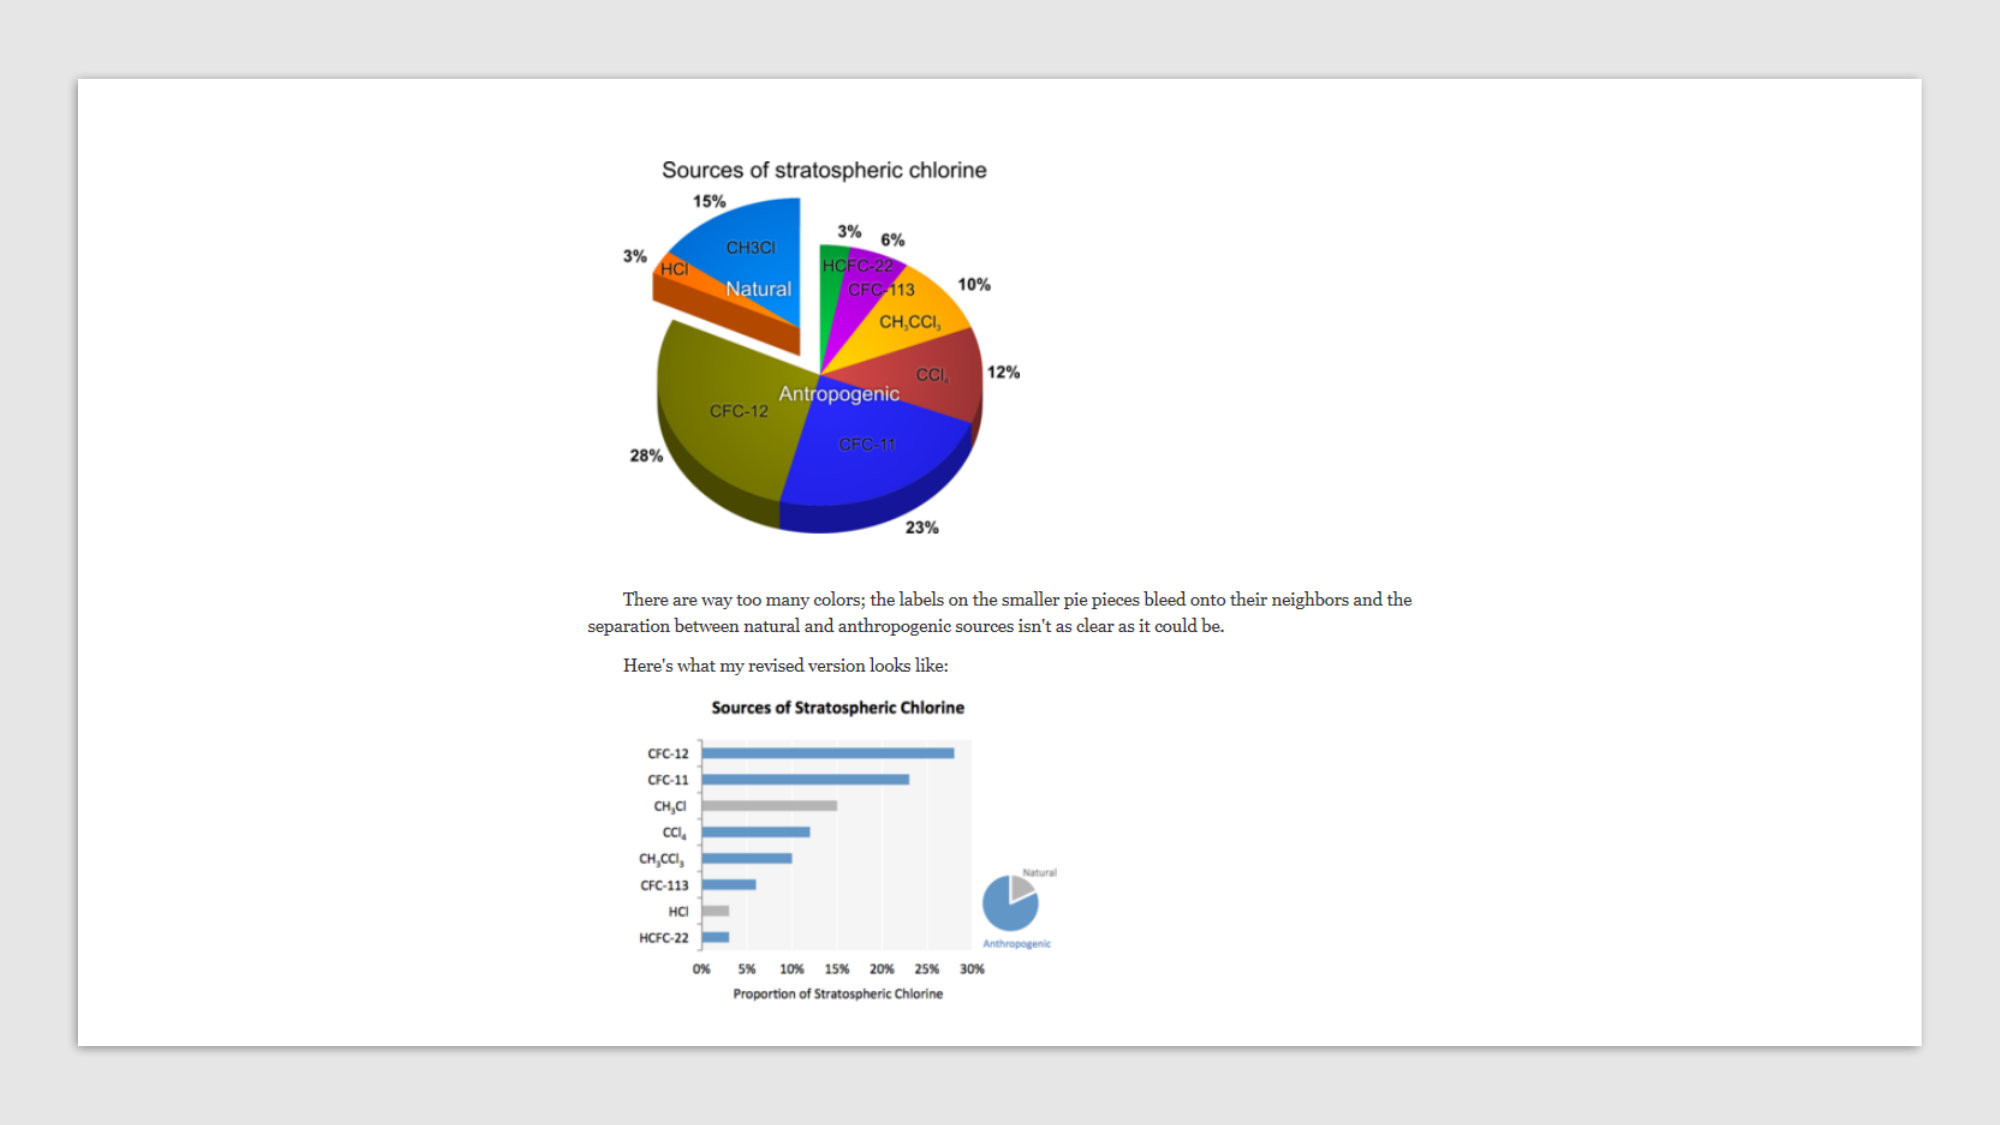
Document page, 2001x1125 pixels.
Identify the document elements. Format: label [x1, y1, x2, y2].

text_box [77, 78, 1923, 1047]
text_box [0, 0, 2000, 1125]
picture [562, 105, 1438, 1020]
